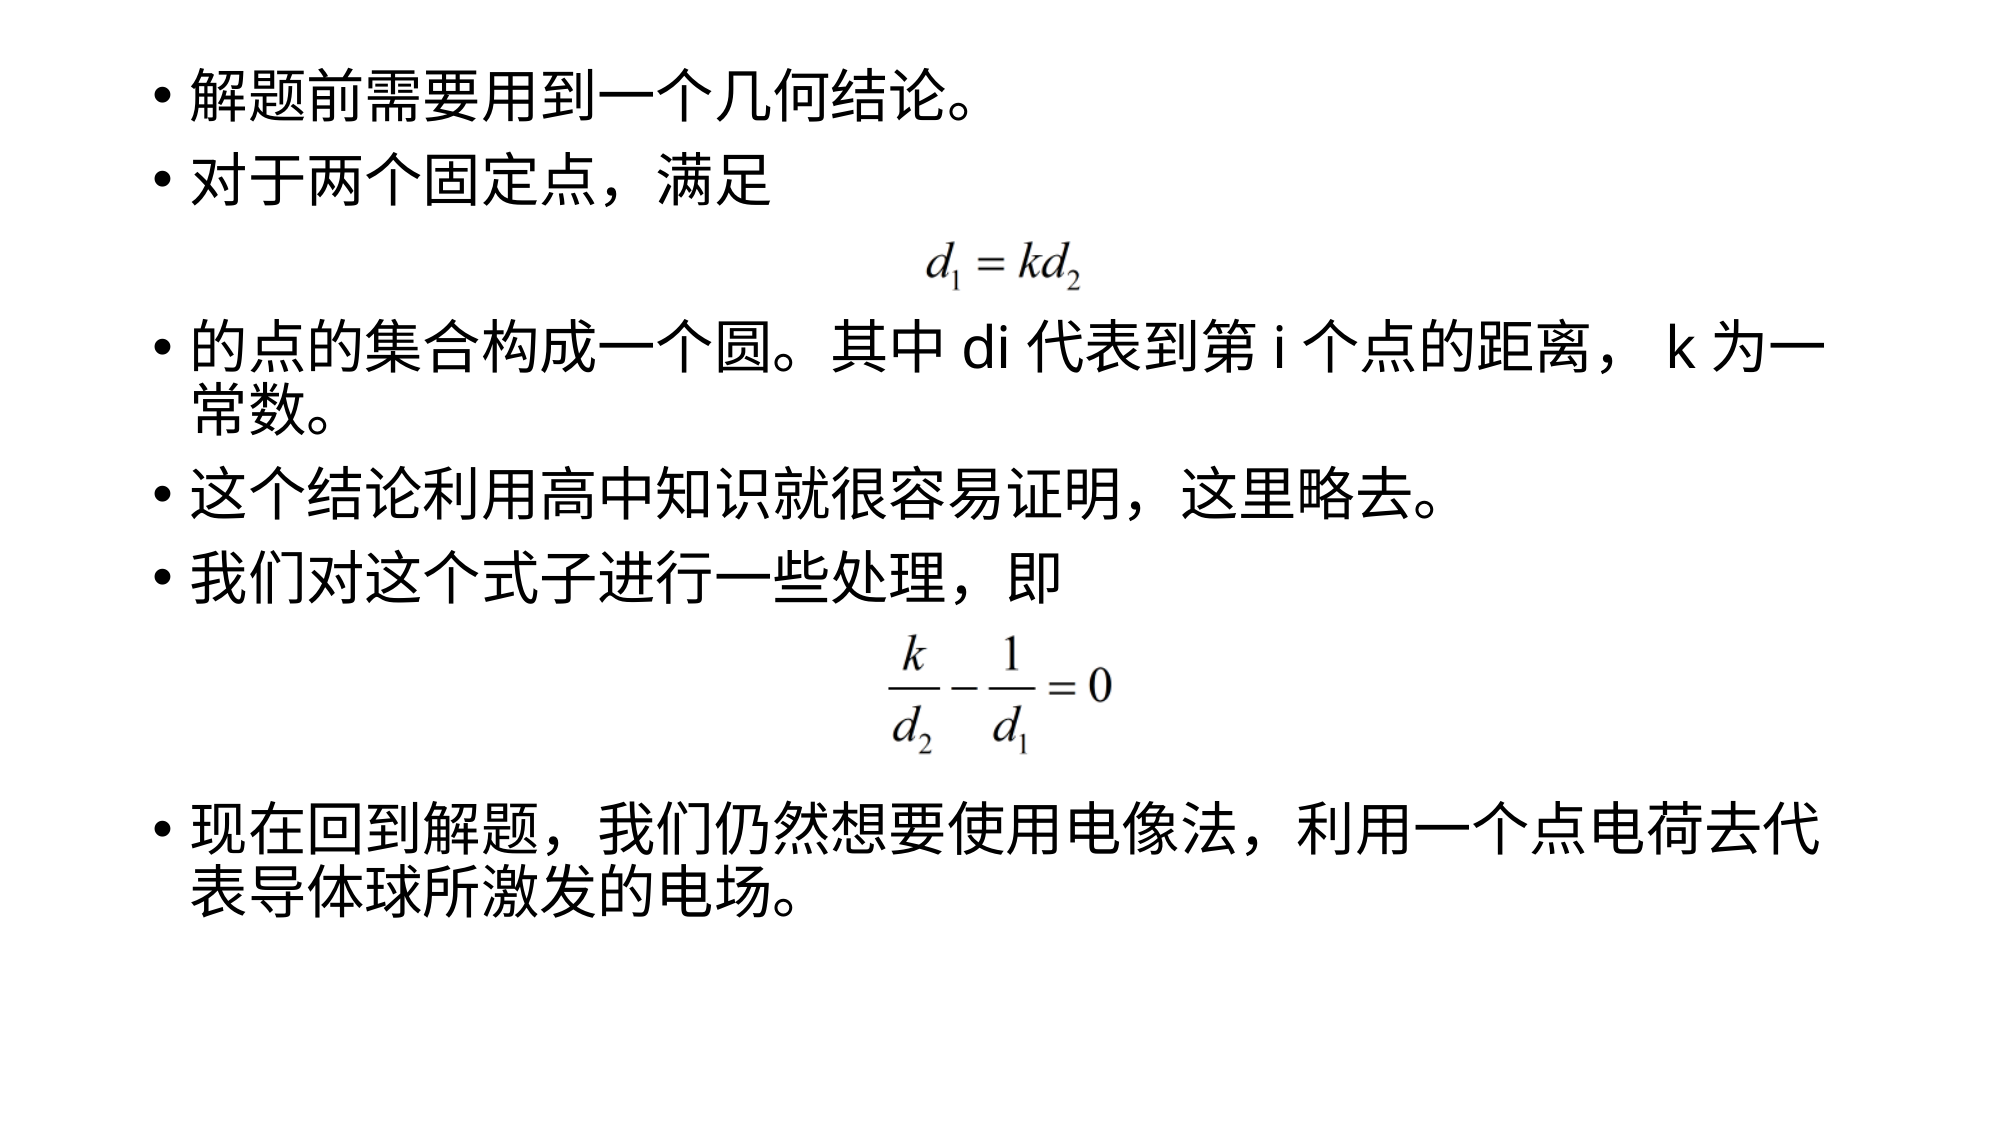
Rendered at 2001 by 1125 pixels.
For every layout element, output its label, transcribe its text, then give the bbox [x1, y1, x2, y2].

list 解题前需要用到一个几何结论。 对于两个固定点，满足 的点的集合构成一个圆。其中di代表到第i个点的距离，k为一常数。 这个结论利用高中知识就很容易证明，这里略去。 我们对这个式子进行一些处理，即 现在回到解题，我们仍然想要使用电像法，利用一个点电荷去代表导体球所激发的电场。 [137, 59, 1863, 1014]
picture [917, 221, 1083, 301]
picture [881, 624, 1119, 757]
